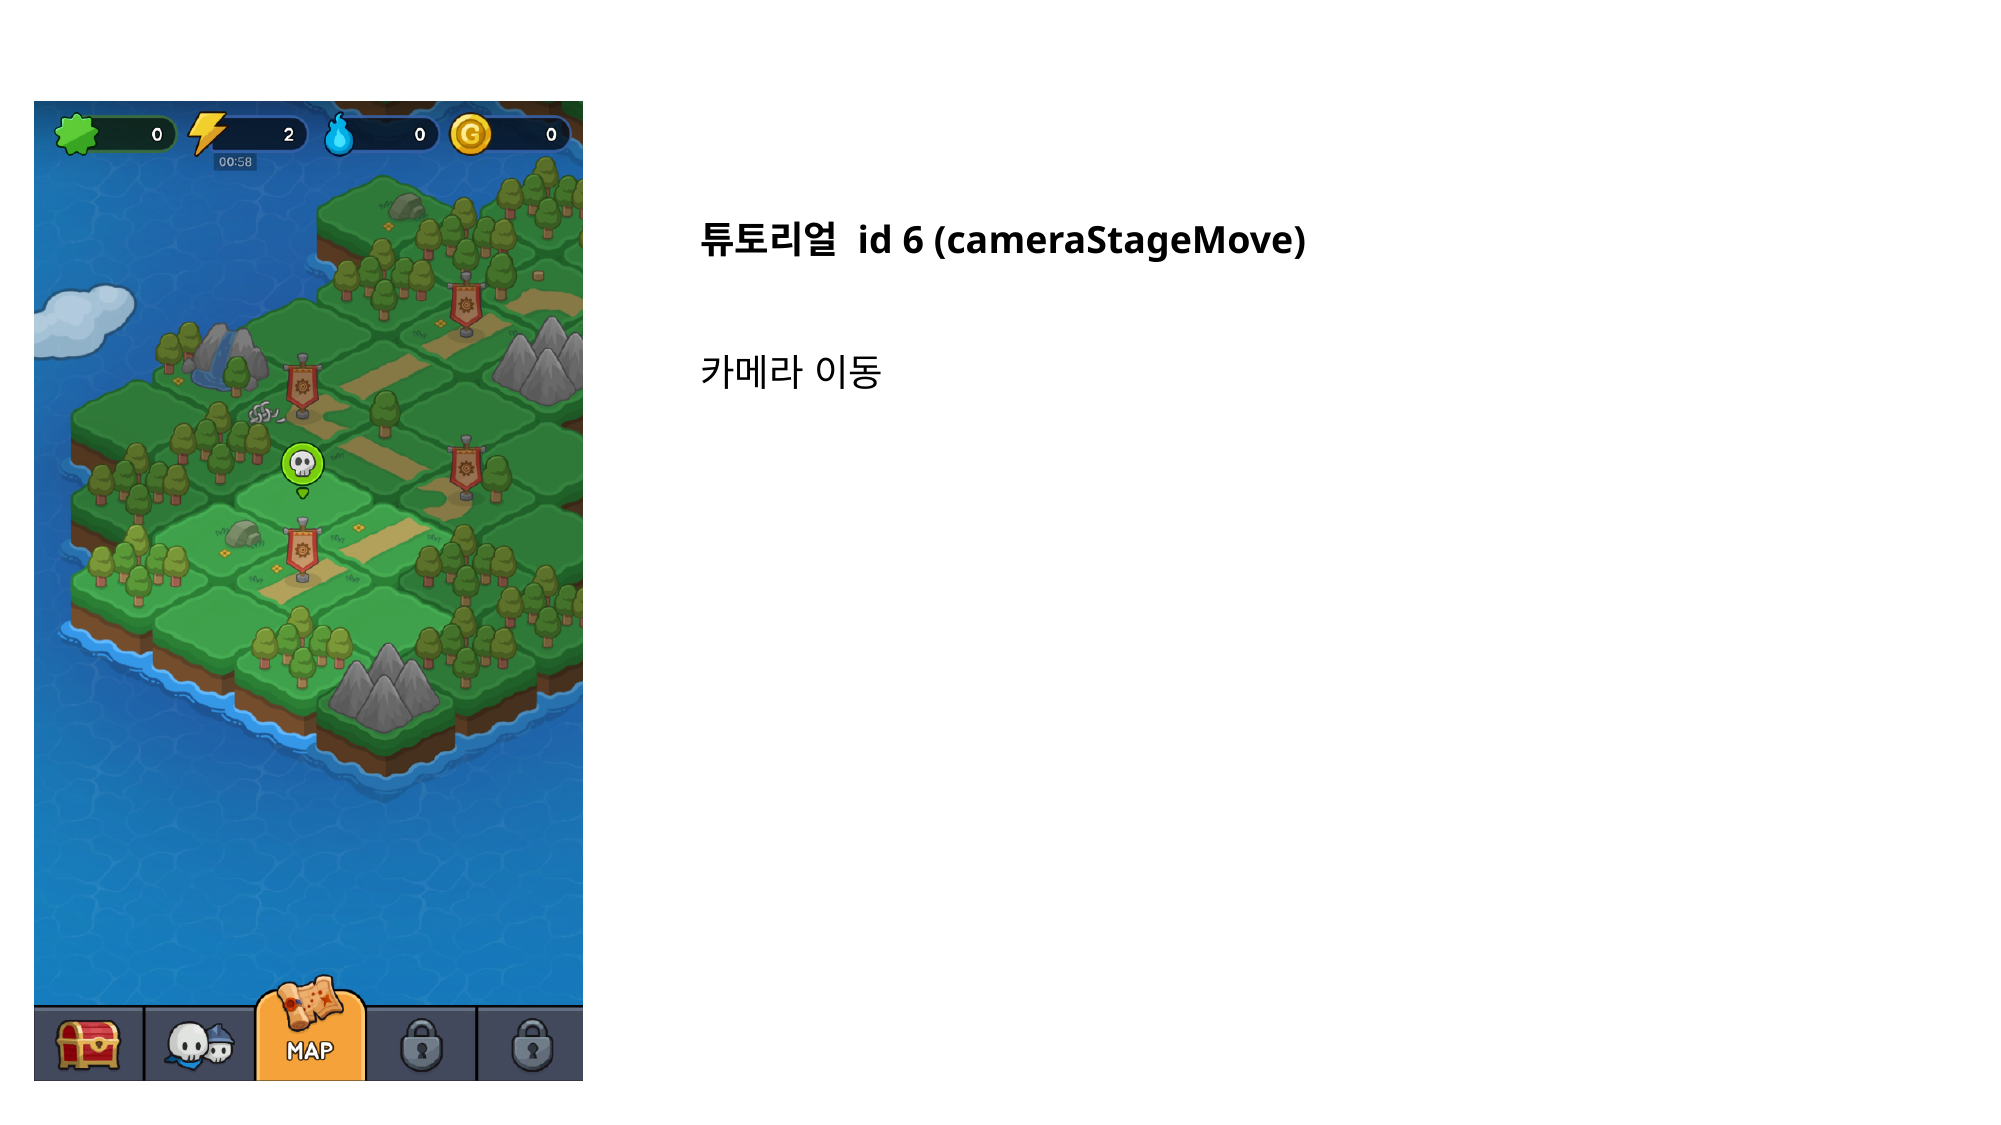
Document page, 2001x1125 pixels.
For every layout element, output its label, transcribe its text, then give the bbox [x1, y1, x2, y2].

text_box 튜토리얼 id 6 (cameraStageMove) [685, 208, 1322, 268]
picture [34, 101, 583, 1081]
text_box 카메라 이동 [685, 341, 1255, 402]
